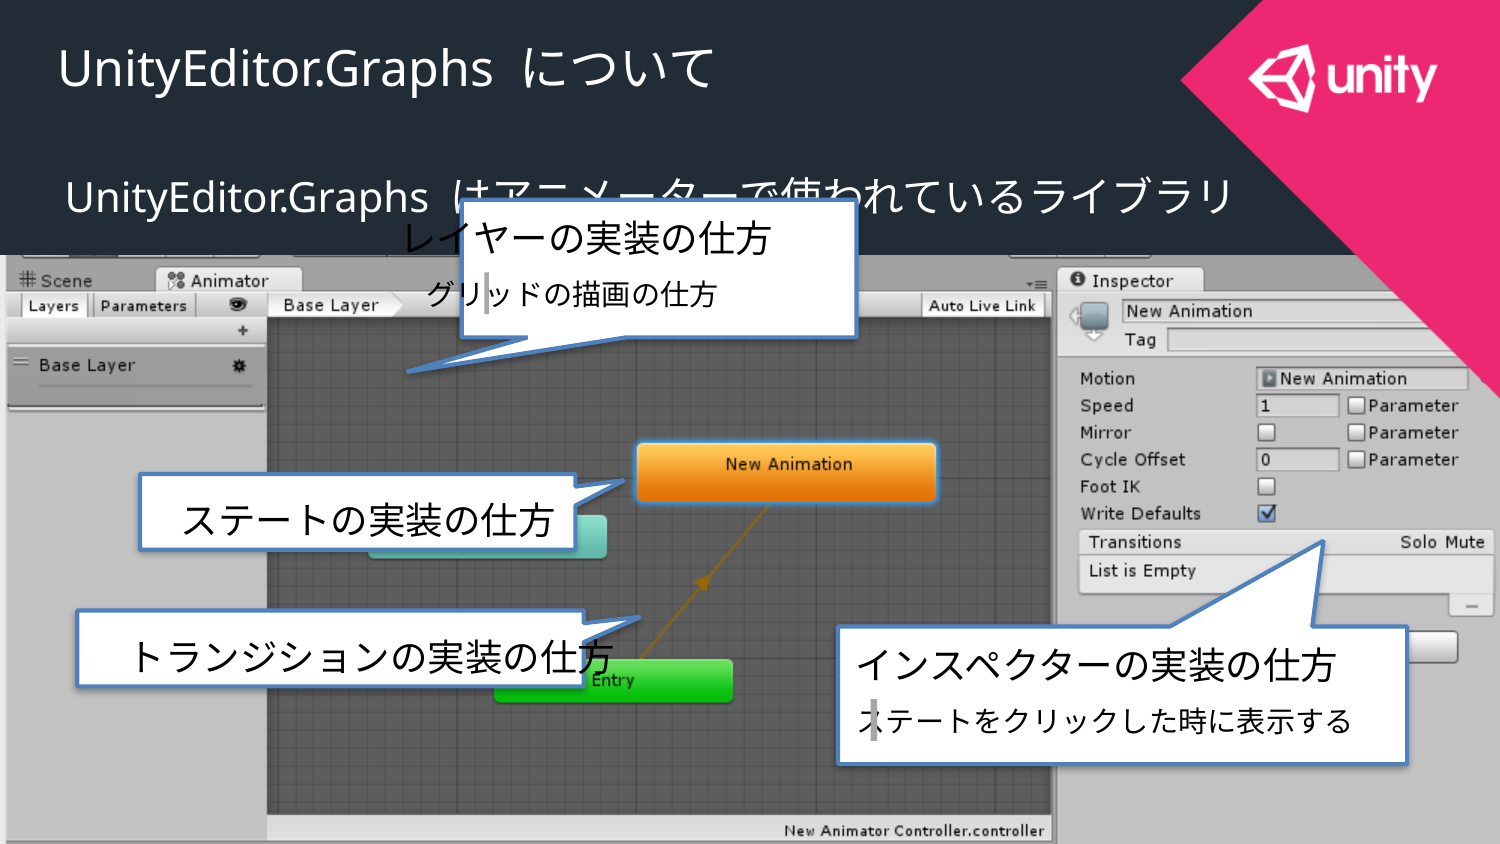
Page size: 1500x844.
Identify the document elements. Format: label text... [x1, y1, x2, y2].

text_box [837, 626, 1408, 765]
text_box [139, 473, 576, 551]
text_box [76, 610, 641, 688]
picture [0, 0, 1500, 844]
title UnityEditor.Graphs について [56, 31, 1174, 102]
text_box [461, 199, 857, 338]
list UnityEditor.Graphs はアニメーターで使われているライブラリ [56, 102, 1174, 253]
